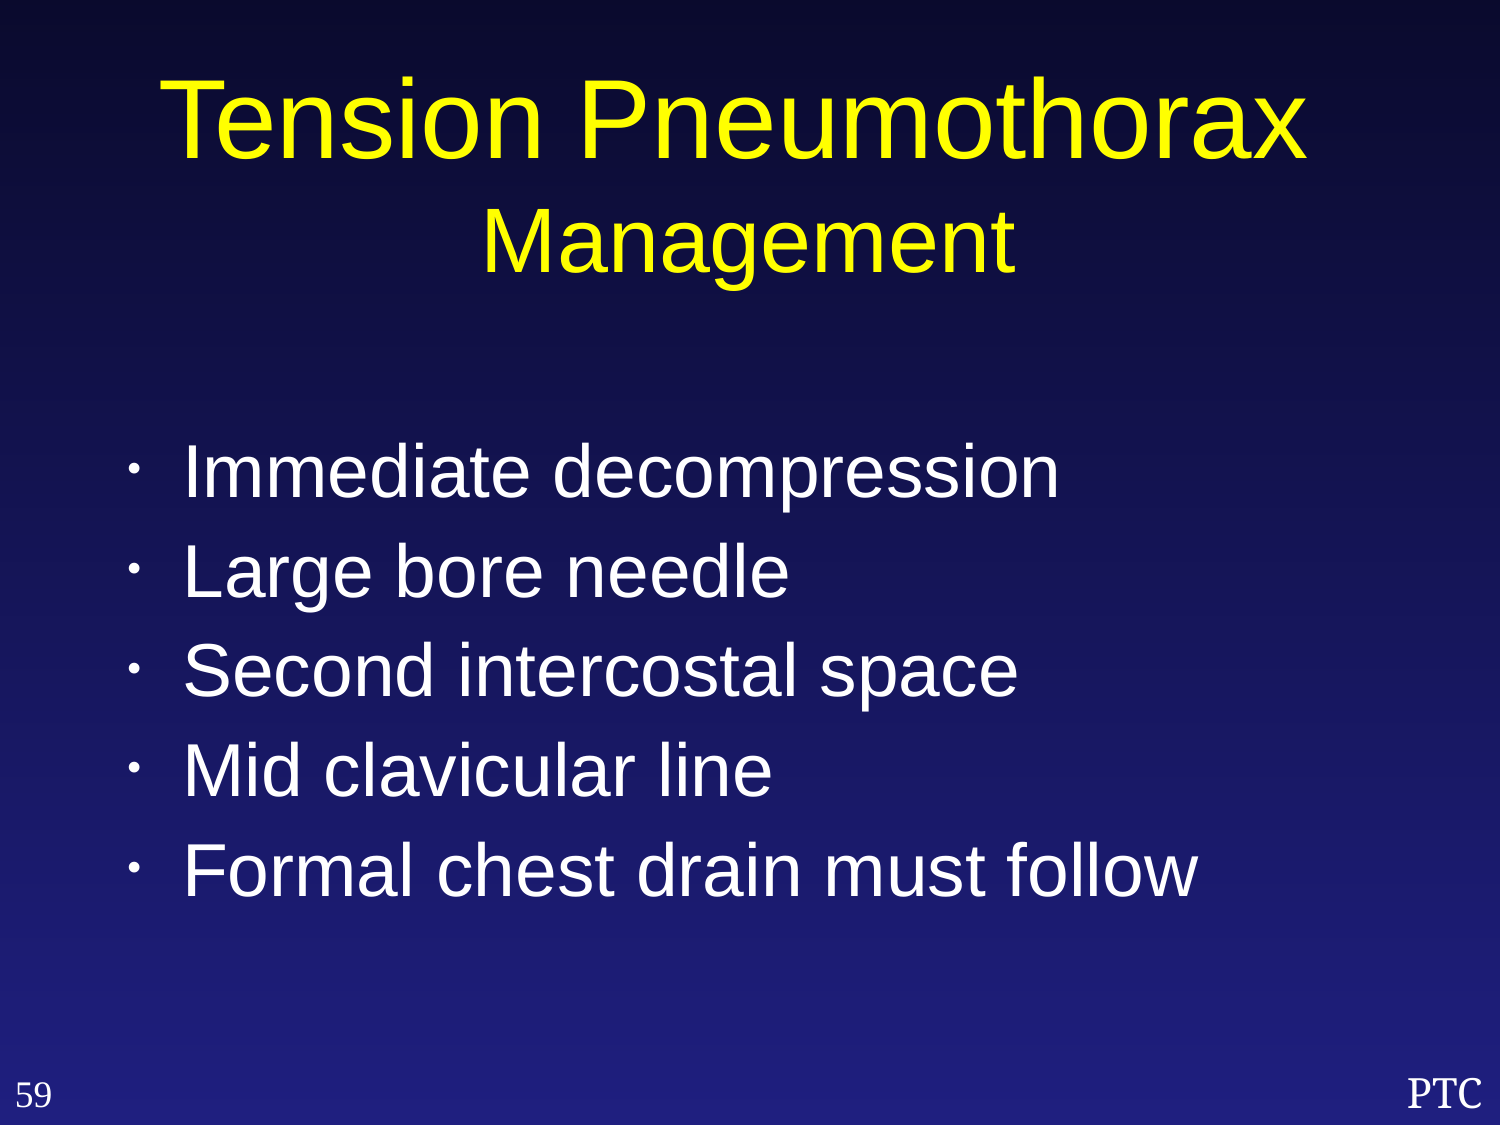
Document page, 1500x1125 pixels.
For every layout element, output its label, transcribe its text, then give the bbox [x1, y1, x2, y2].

text_box Tension Pneumothorax Management [111, 75, 1387, 263]
text_box Immediate decompression Large bore needle Second intercostal space Mid clavicular line Formal chest drain must follow [111, 425, 1388, 1000]
text_box 59 [0, 1061, 68, 1123]
